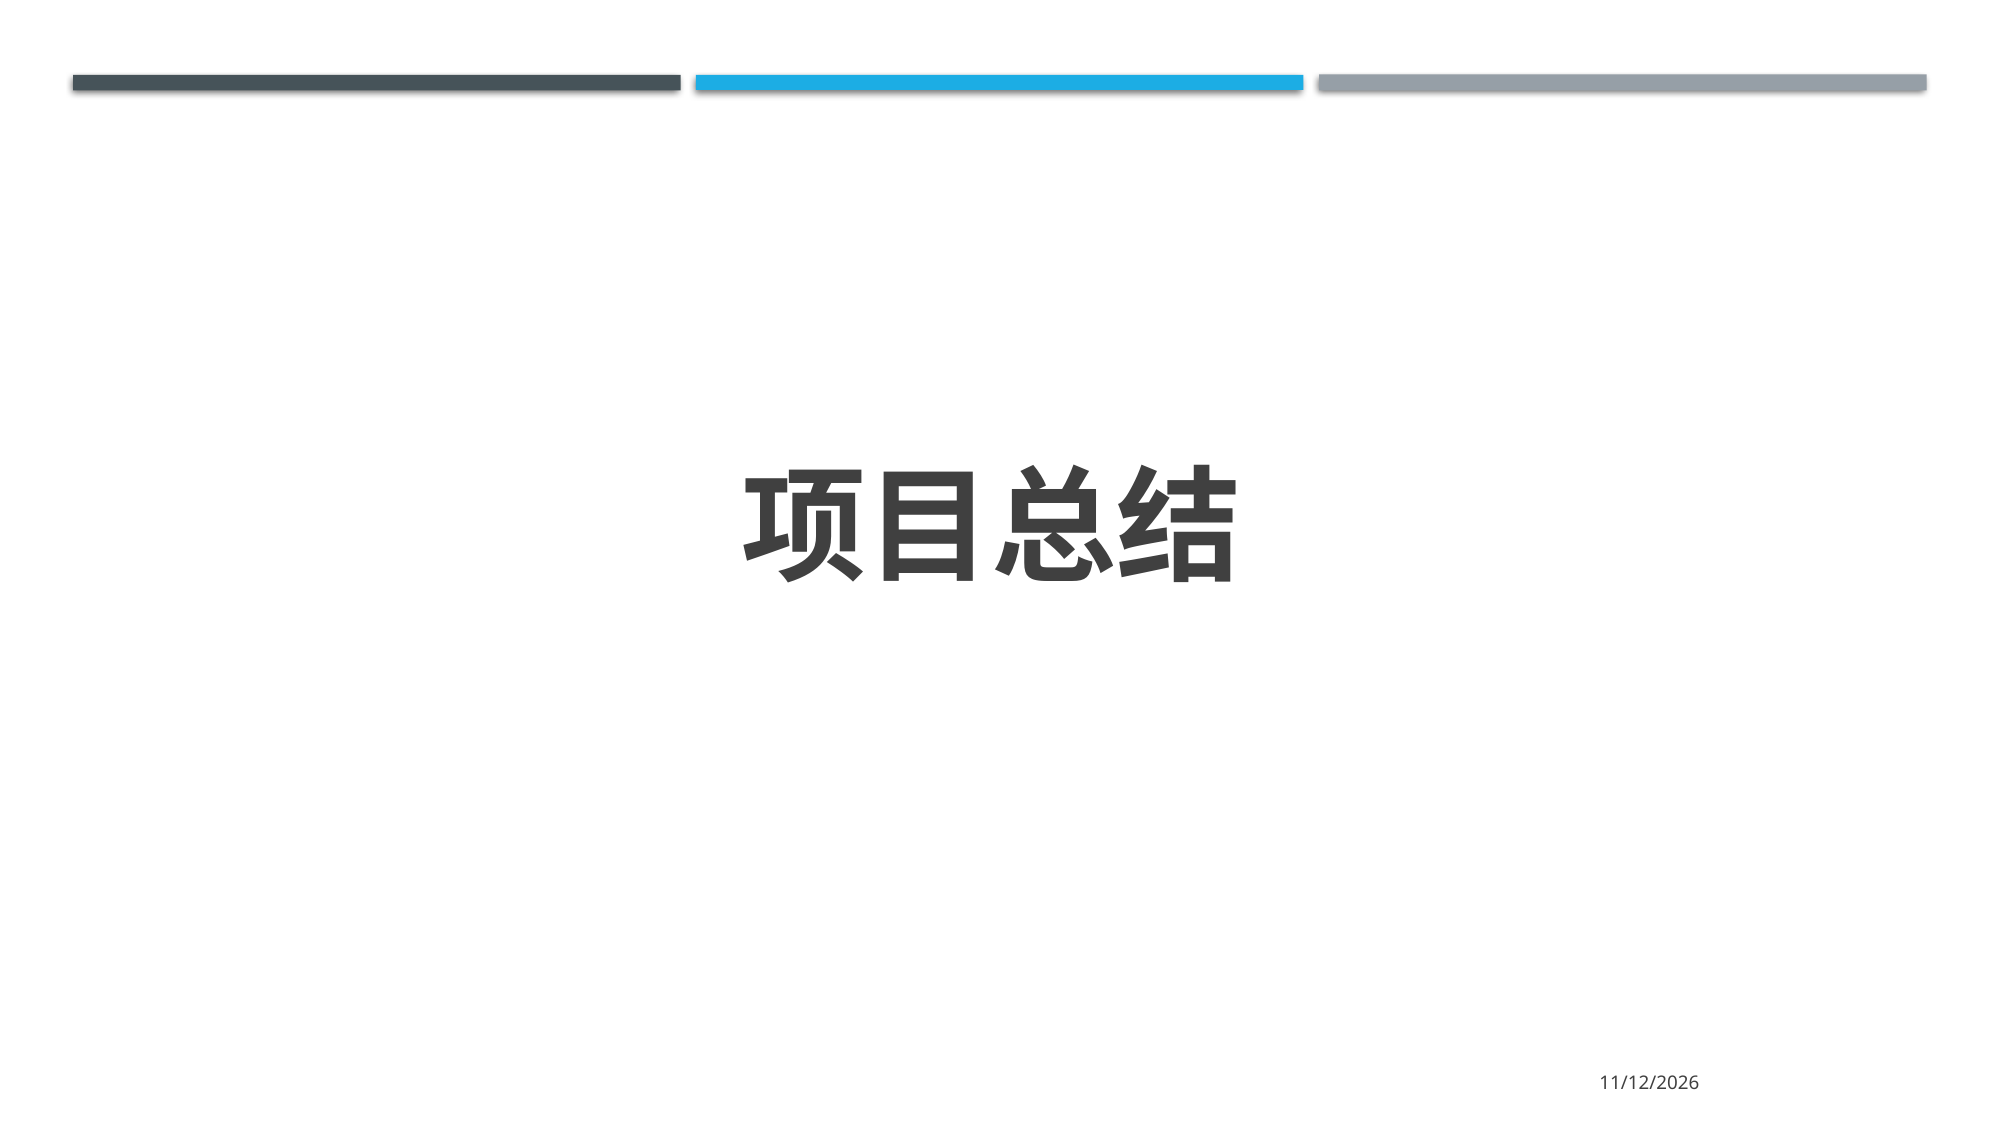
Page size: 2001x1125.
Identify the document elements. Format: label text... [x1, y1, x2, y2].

title 项目总结 [726, 408, 2000, 604]
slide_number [1247, 1053, 1715, 1114]
